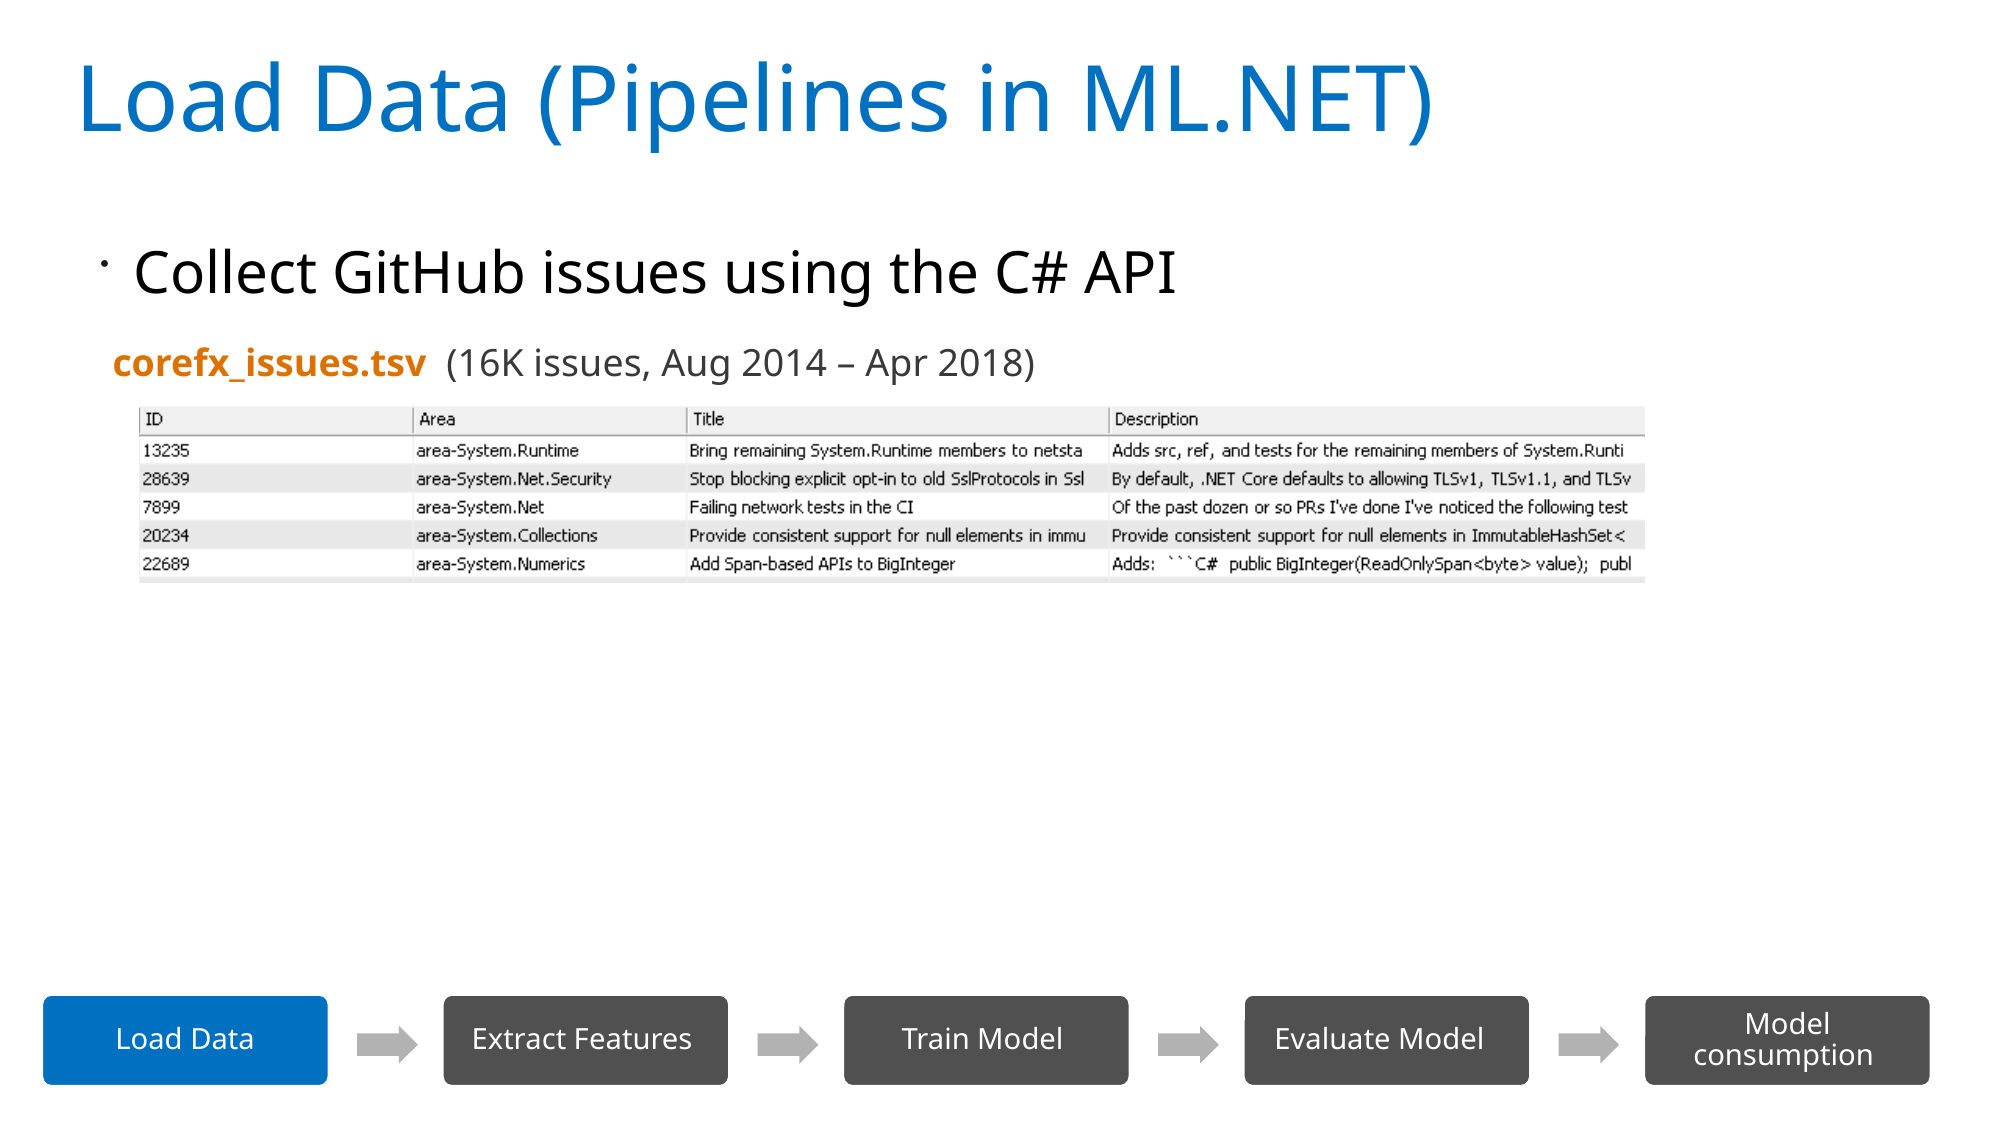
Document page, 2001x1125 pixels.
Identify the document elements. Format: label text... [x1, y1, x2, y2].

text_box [757, 1025, 819, 1064]
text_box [1157, 1025, 1219, 1064]
list Collect GitHub issues using the C# API [95, 235, 1721, 725]
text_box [42, 994, 329, 1087]
text_box corefx_issues.tsv (16K issues, Aug 2014 – Apr 2018) [97, 331, 1051, 392]
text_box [1243, 994, 1531, 1087]
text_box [1644, 994, 1931, 1087]
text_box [356, 1025, 418, 1064]
picture [139, 405, 1645, 583]
text_box Load Data (Pipelines in ML.NET) [60, 34, 1786, 170]
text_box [1558, 1025, 1620, 1064]
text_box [843, 994, 1130, 1087]
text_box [442, 994, 730, 1087]
